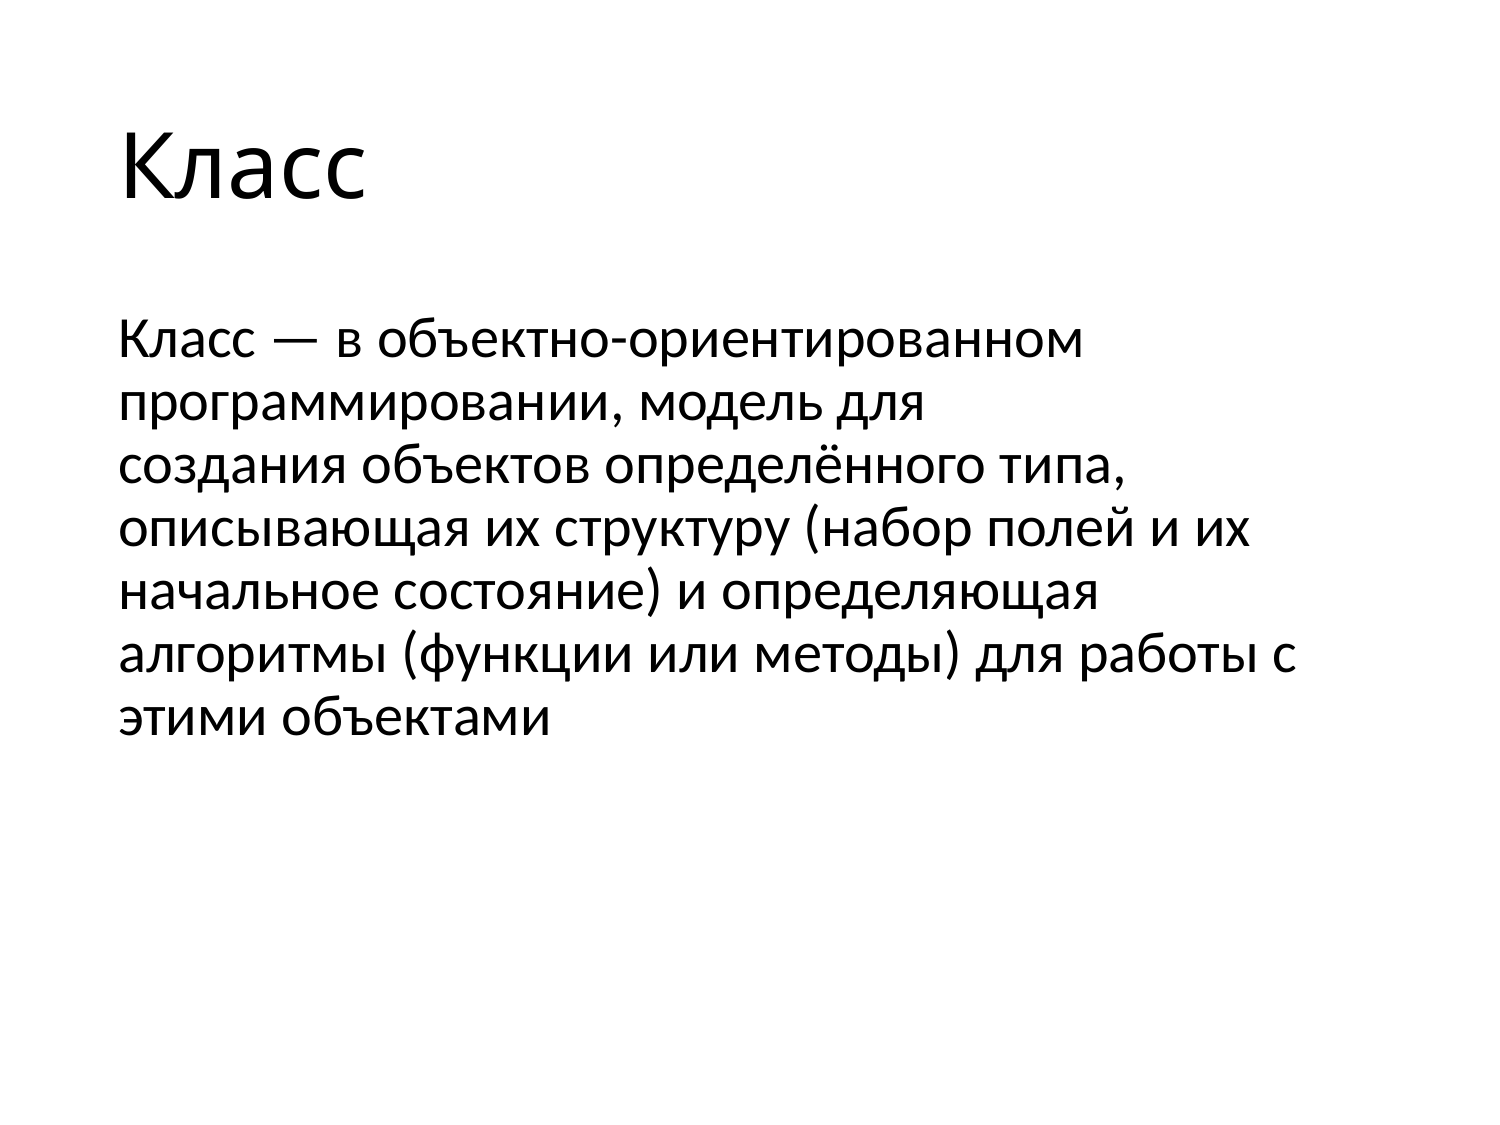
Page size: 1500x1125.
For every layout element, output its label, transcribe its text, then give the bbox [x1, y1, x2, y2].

title Класс [103, 59, 1397, 278]
list Класс — в объектно-ориентированном программировании, модель для создания объектов определённого типа, описывающая их структуру (набор полей и их начальное состояние) и определяющая алгоритмы (функции или методы) для работы с этими объектами [103, 299, 1397, 1014]
